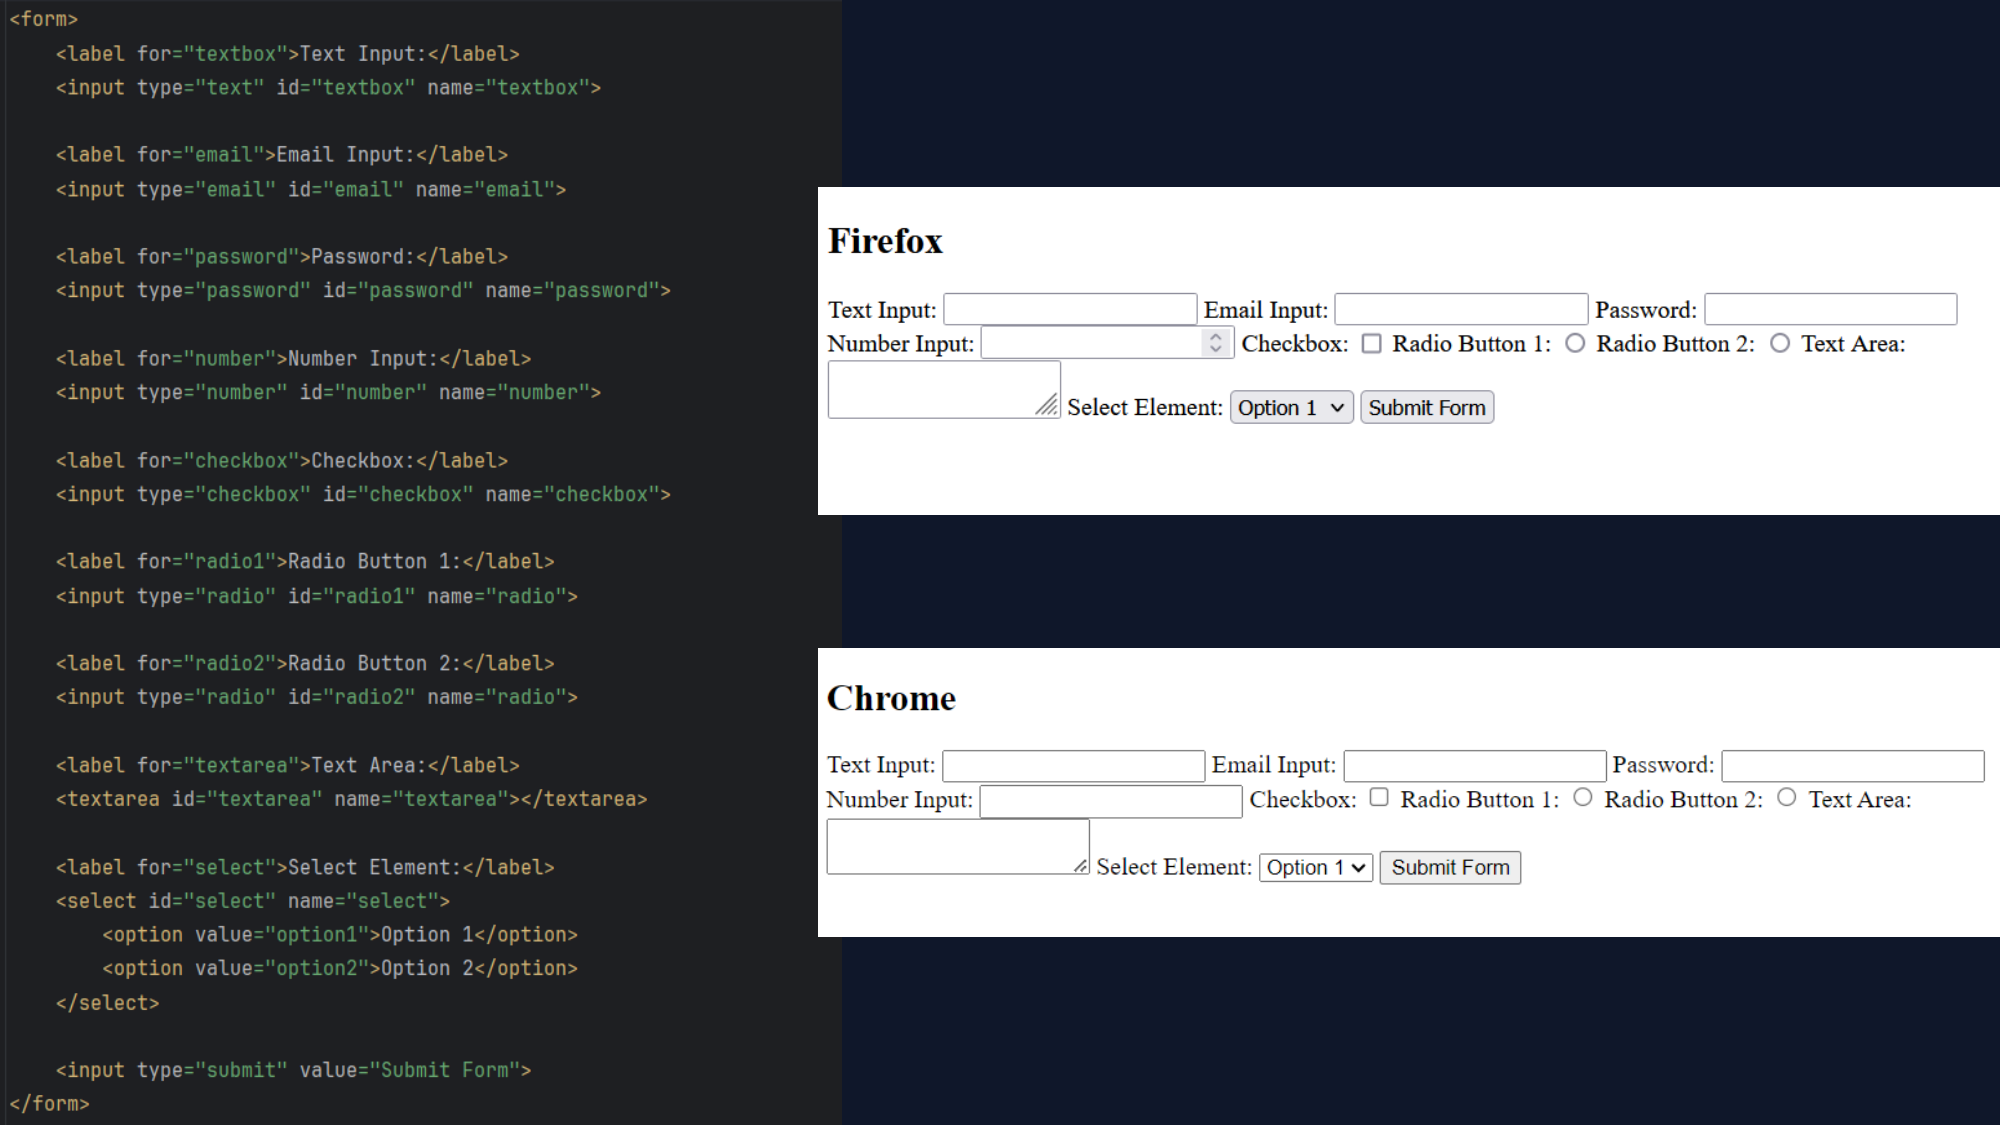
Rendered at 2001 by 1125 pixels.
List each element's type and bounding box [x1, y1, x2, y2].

picture [0, 0, 842, 1125]
text_box [818, 187, 2000, 937]
